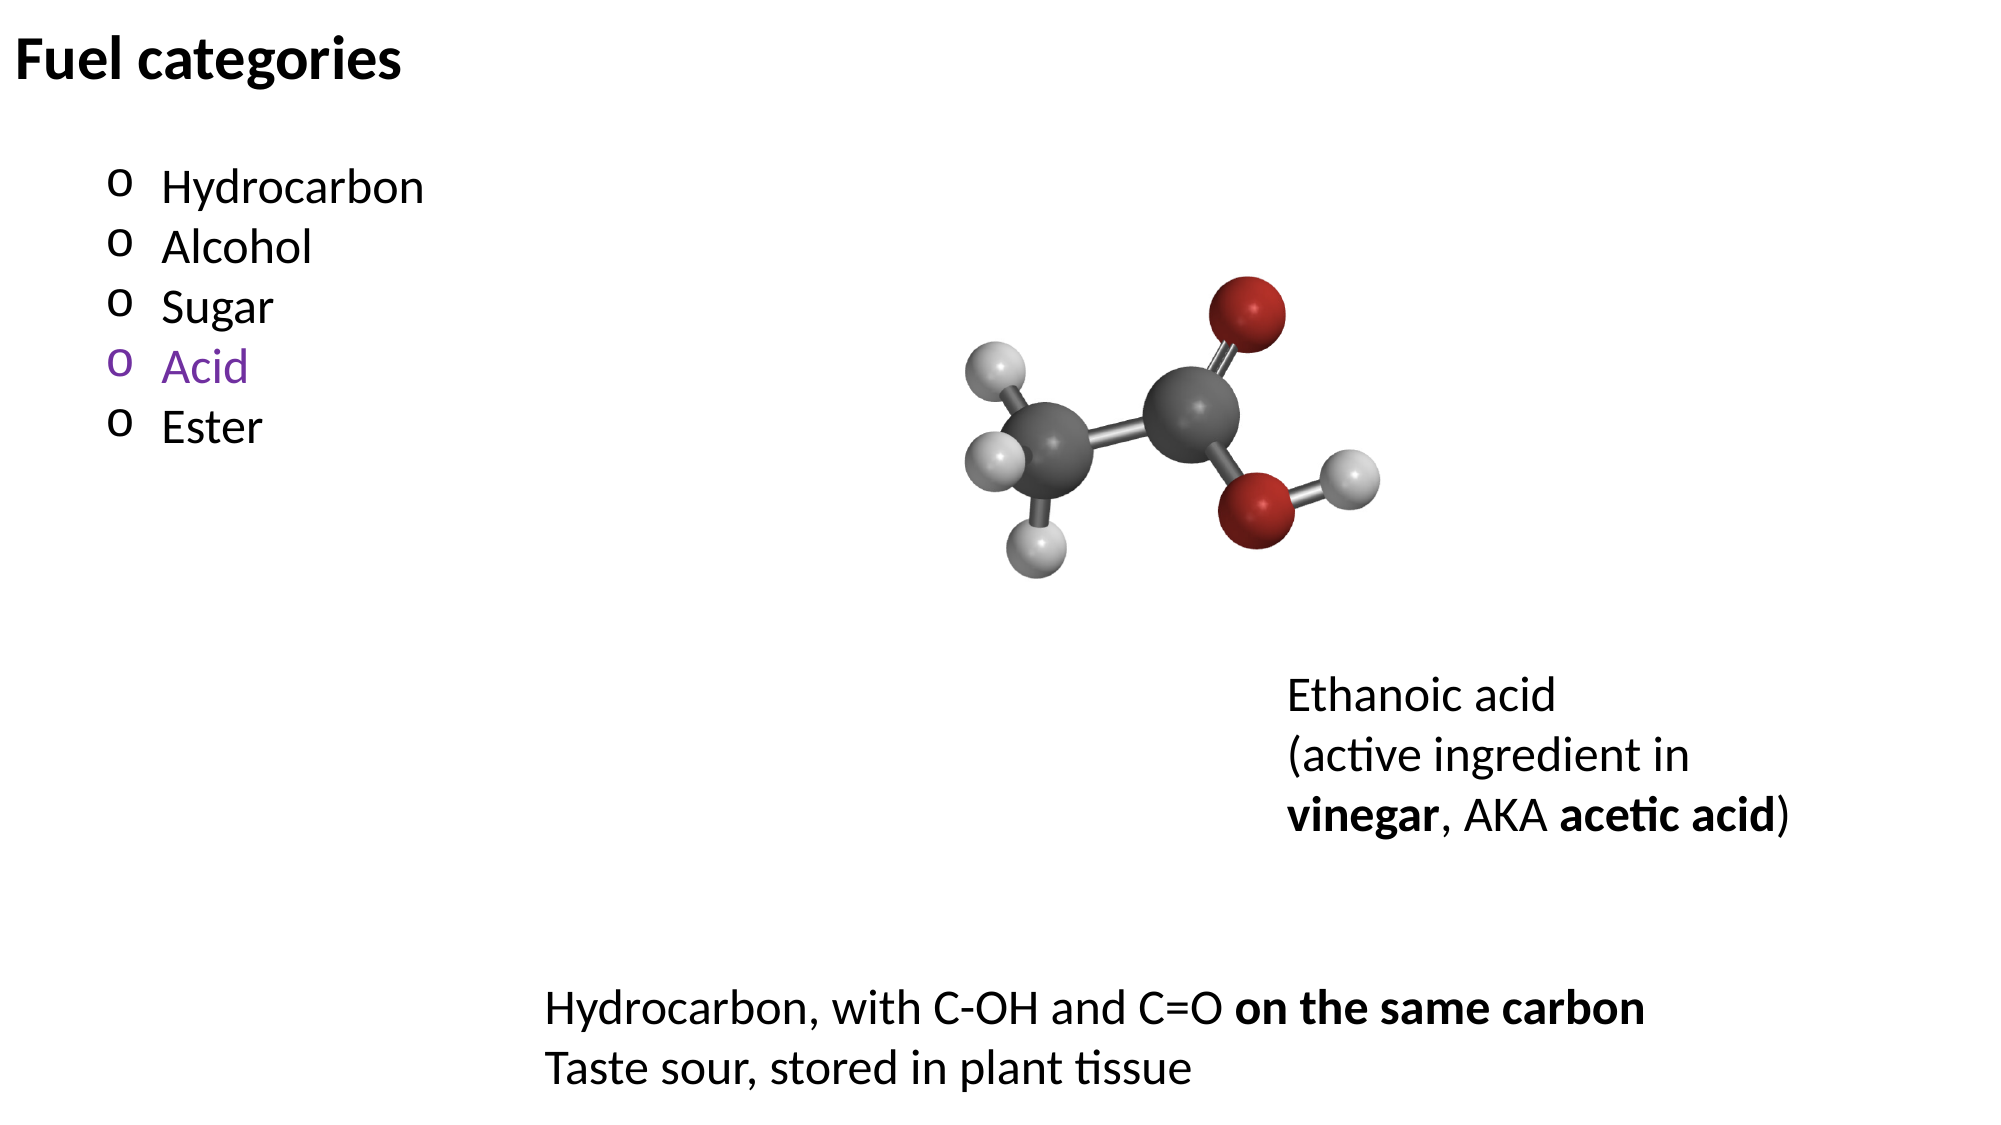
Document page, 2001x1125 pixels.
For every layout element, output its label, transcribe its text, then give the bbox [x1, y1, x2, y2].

text_box Hydrocarbon Alcohol Sugar Acid Ester [15, 145, 826, 461]
text_box Fuel categories [0, 15, 2000, 104]
text_box Hydrocarbon, with C-OH and C=O on the same carbon Taste sour, stored in plant tissue [529, 967, 1852, 1103]
picture [922, 237, 1416, 624]
text_box Ethanoic acid (active ingredient in vinegar, AKA acetic acid) [1272, 654, 1852, 849]
